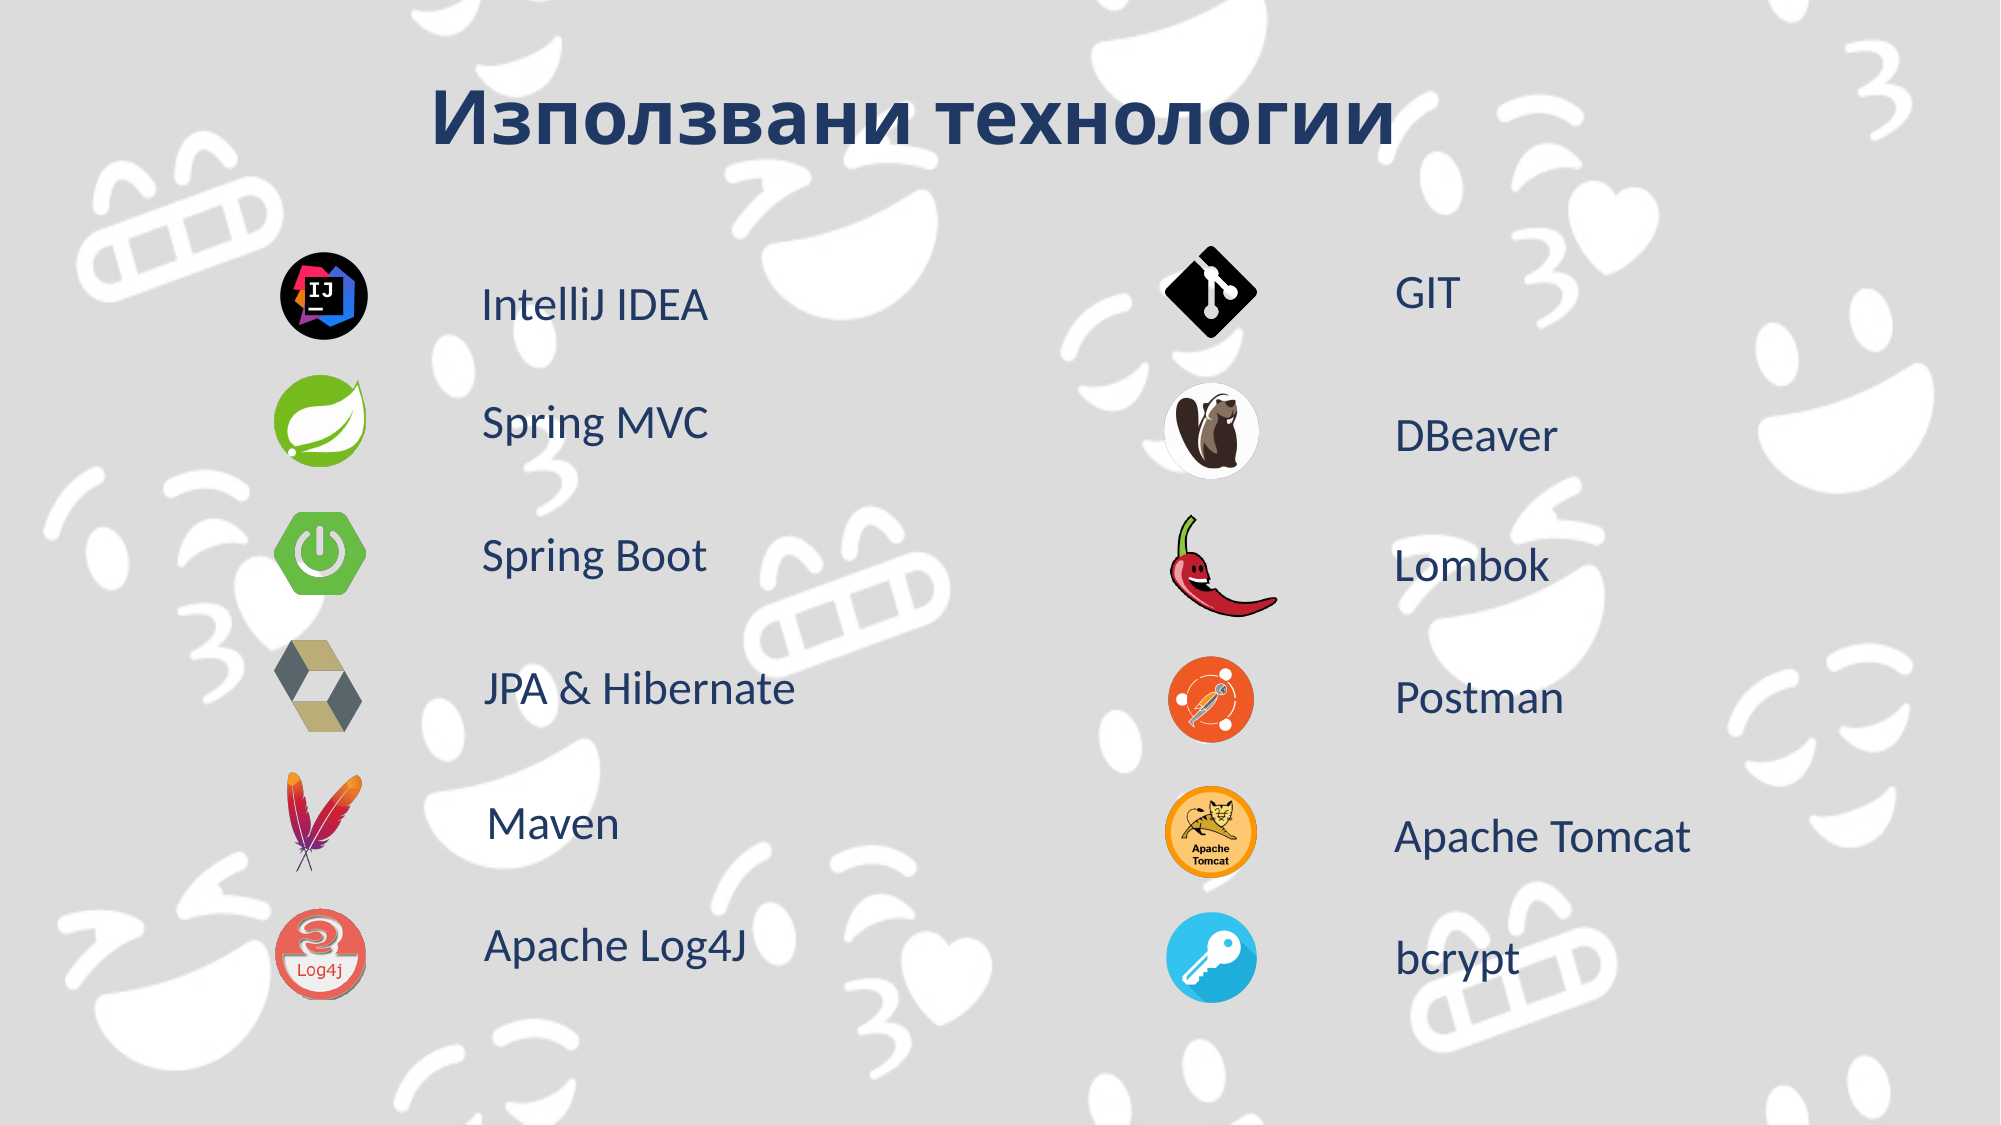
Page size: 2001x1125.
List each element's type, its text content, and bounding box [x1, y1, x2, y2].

text_box Lombok [1379, 526, 1688, 599]
text_box Apache Log4J [469, 906, 796, 979]
text_box Maven [471, 784, 643, 857]
title Използвани технологии [402, 52, 1426, 169]
text_box IntelliJ IDEA [466, 264, 736, 338]
text_box bcrypt [1380, 919, 1724, 992]
text_box DBeaver [1380, 395, 1676, 468]
text_box Spring MVC [467, 383, 737, 456]
picture [0, 0, 2001, 1125]
text_box GIT [1380, 253, 1480, 326]
text_box Postman [1380, 658, 1590, 731]
text_box Spring Boot [467, 515, 736, 589]
text_box Apache Tomcat [1379, 797, 1723, 870]
text_box JPA & Hibernate [469, 648, 882, 722]
